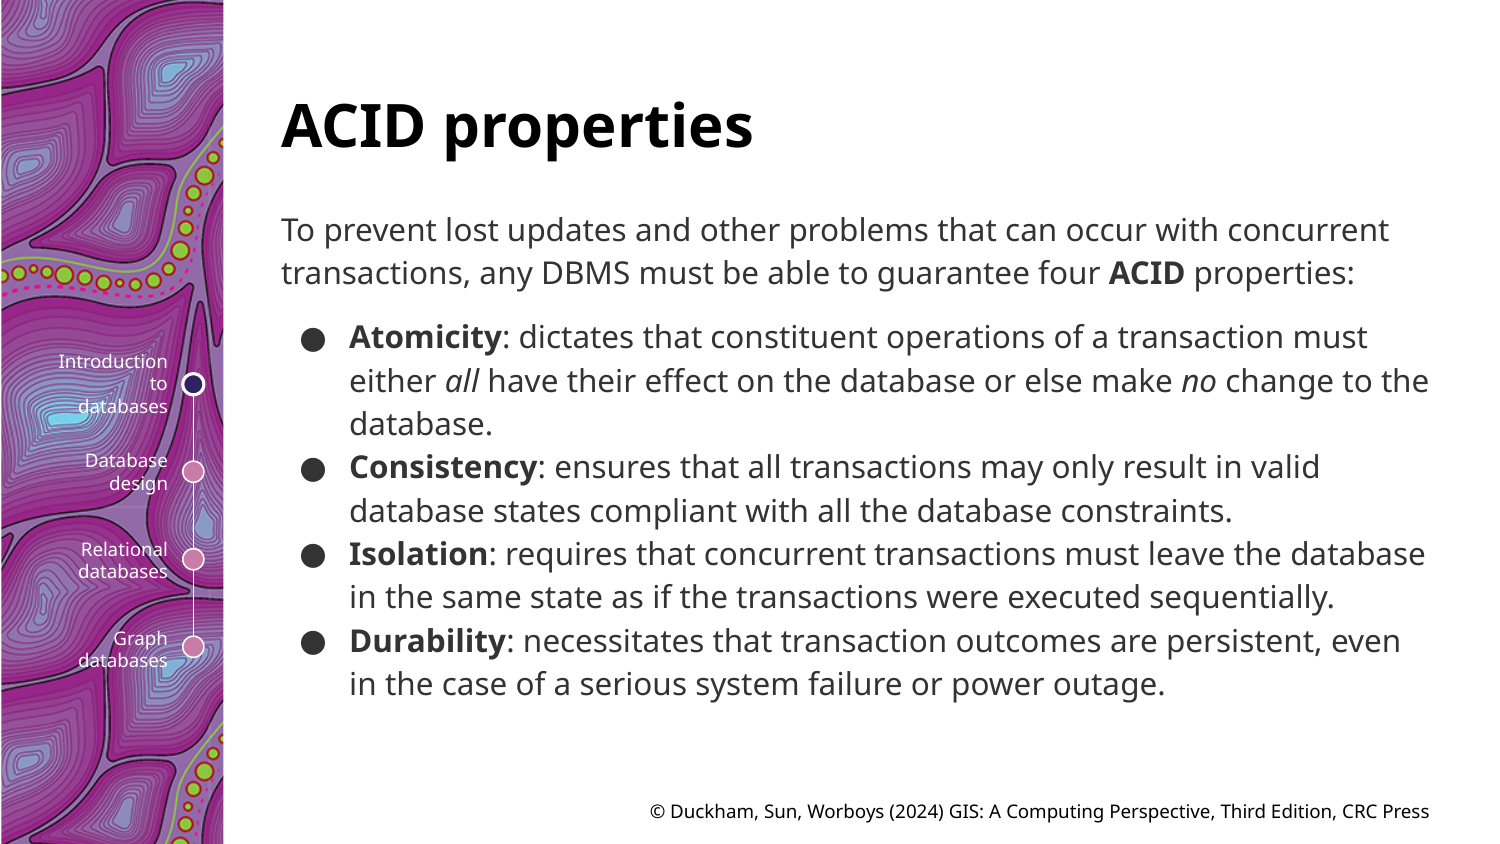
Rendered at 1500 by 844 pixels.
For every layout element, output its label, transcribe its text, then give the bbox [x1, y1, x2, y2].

title ACID properties [266, 72, 1449, 176]
text_box [182, 373, 204, 395]
list To prevent lost updates and other problems that can occur with concurrent transactions, any DBMS must be able to guarantee four ACID properties: Atomicity: dictates that constituent operations of a transaction must either all have their effect on the database or else make no change to the database. Consistency: ensures that all transactions may only result in valid database states compliant with all the database constraints. Isolation: requires that concurrent transactions must leave the database in the same state as if the transactions were executed sequentially. Durability: necessitates that transaction outcomes are persistent, even in the case of a serious system failure or power outage. [266, 189, 1449, 750]
picture [1, 0, 224, 844]
